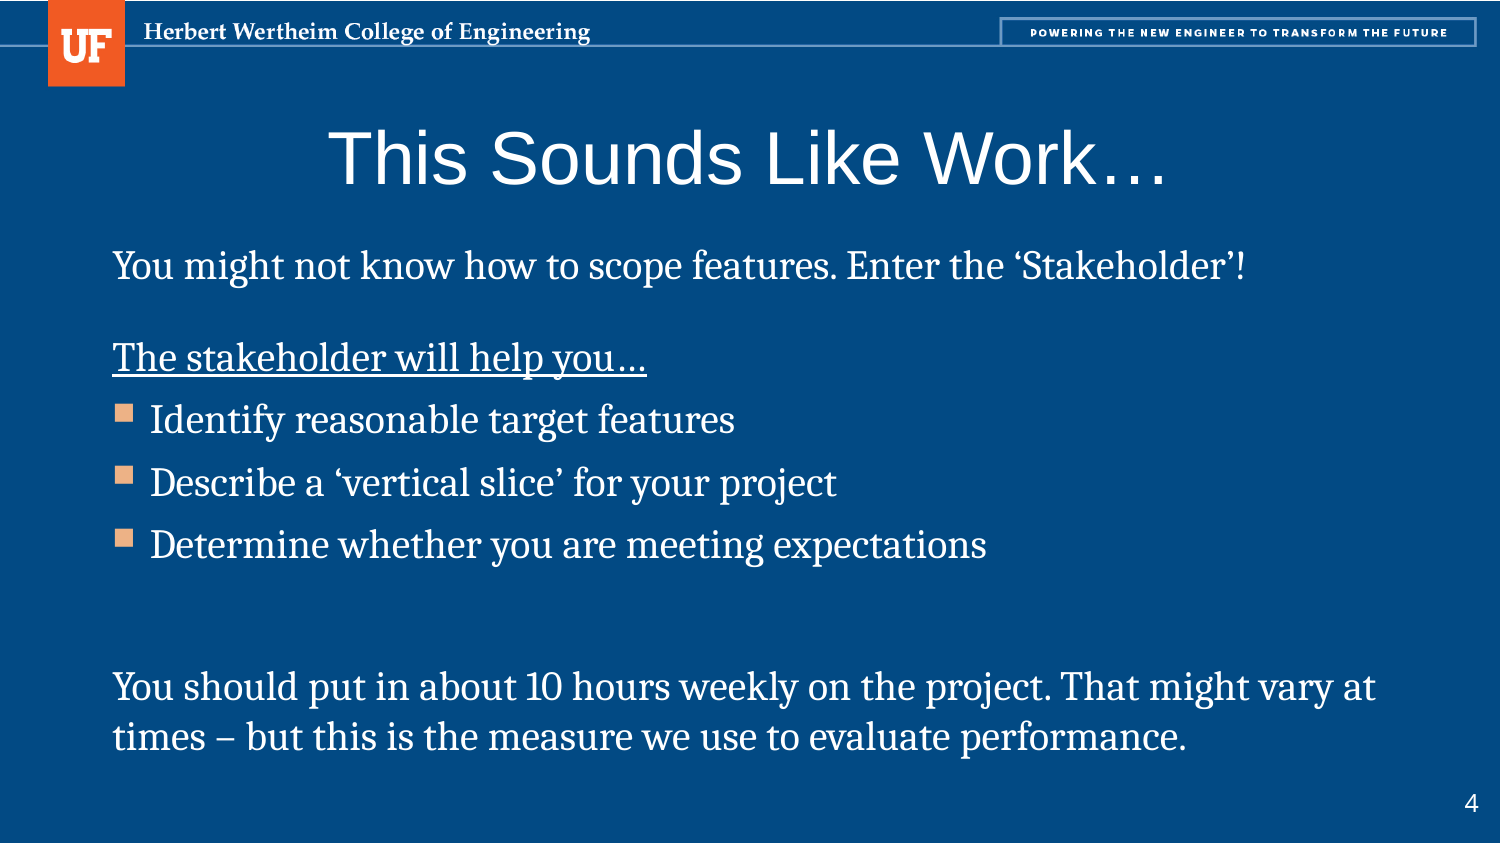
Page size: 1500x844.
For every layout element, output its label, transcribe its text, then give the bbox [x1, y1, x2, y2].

title This Sounds Like Work… [47, 101, 1453, 240]
slide_number 4 [1156, 782, 1494, 828]
picture [0, 0, 1500, 843]
list You might not know how to scope features. Enter the ‘Stakeholder’! The stakeholder will help you… Identify reasonable target features Describe a ‘vertical slice’ for your project Determine whether you are meeting expectations You should put in about 10 hours weekly on the project. That might vary at times – but this is the measure we use to evaluate performance. [97, 240, 1403, 765]
